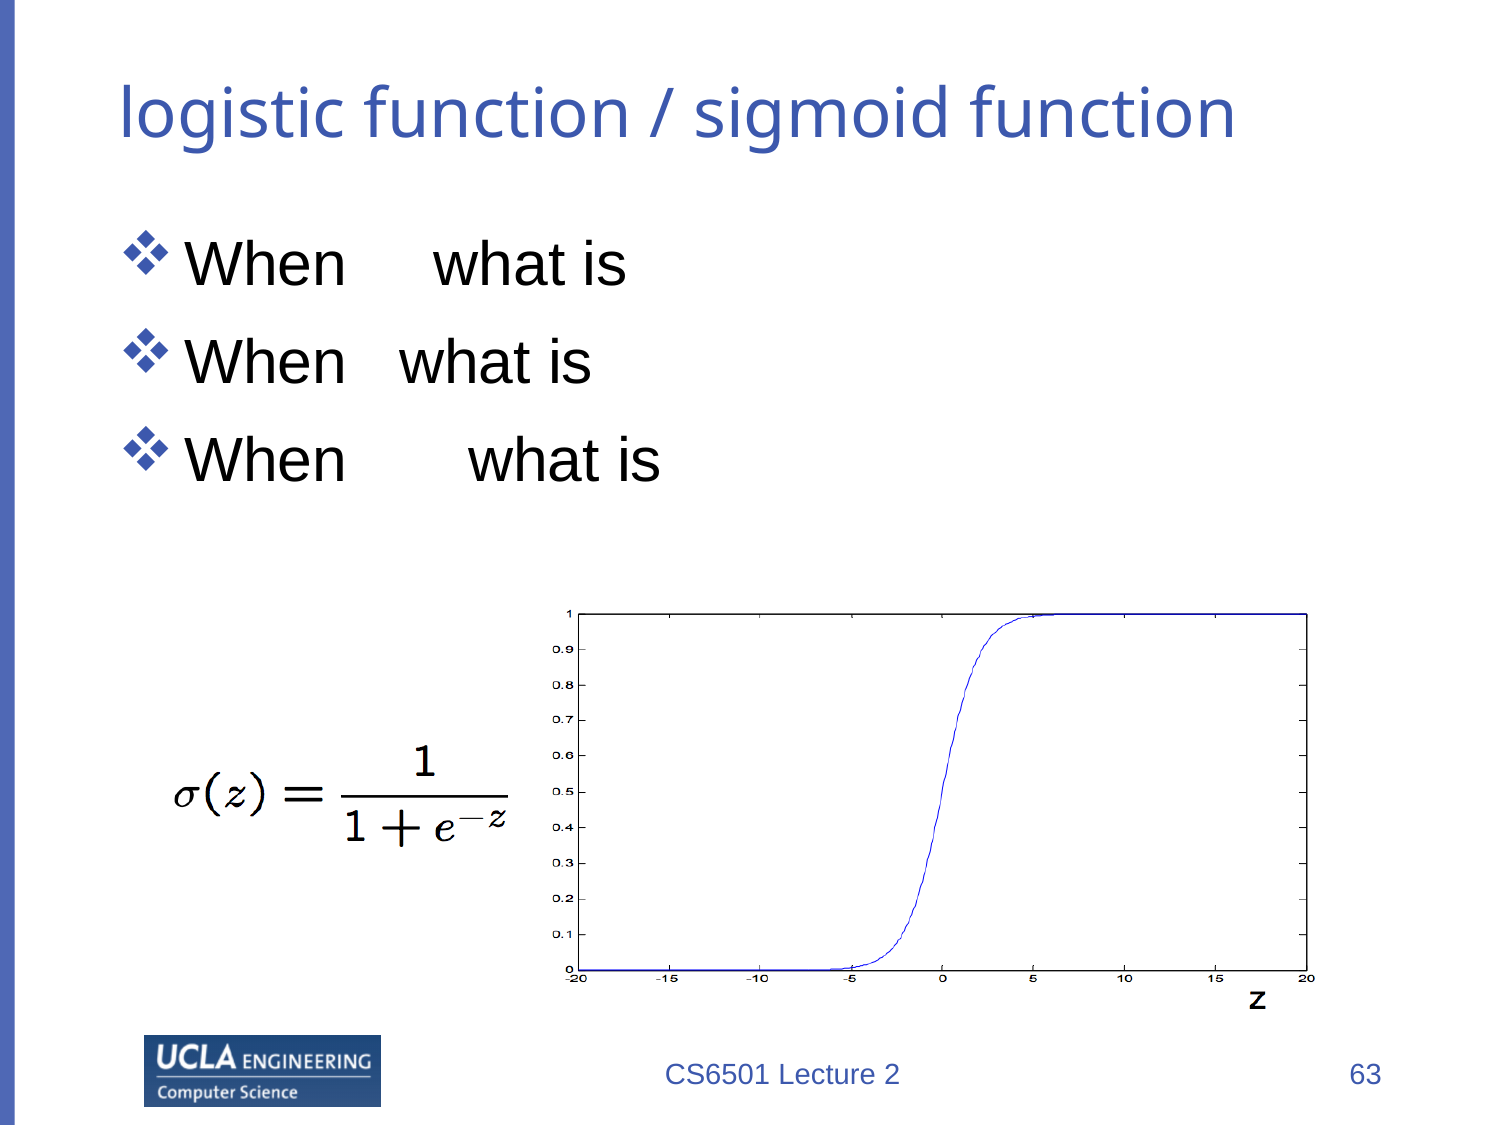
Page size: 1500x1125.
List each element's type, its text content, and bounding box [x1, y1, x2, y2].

title logistic function / sigmoid function [103, 59, 1397, 171]
slide_number 63 [1177, 1042, 1397, 1103]
picture [144, 1035, 381, 1107]
picture [103, 569, 1360, 1028]
footer CS6501 Lecture 2 [496, 1042, 1069, 1103]
